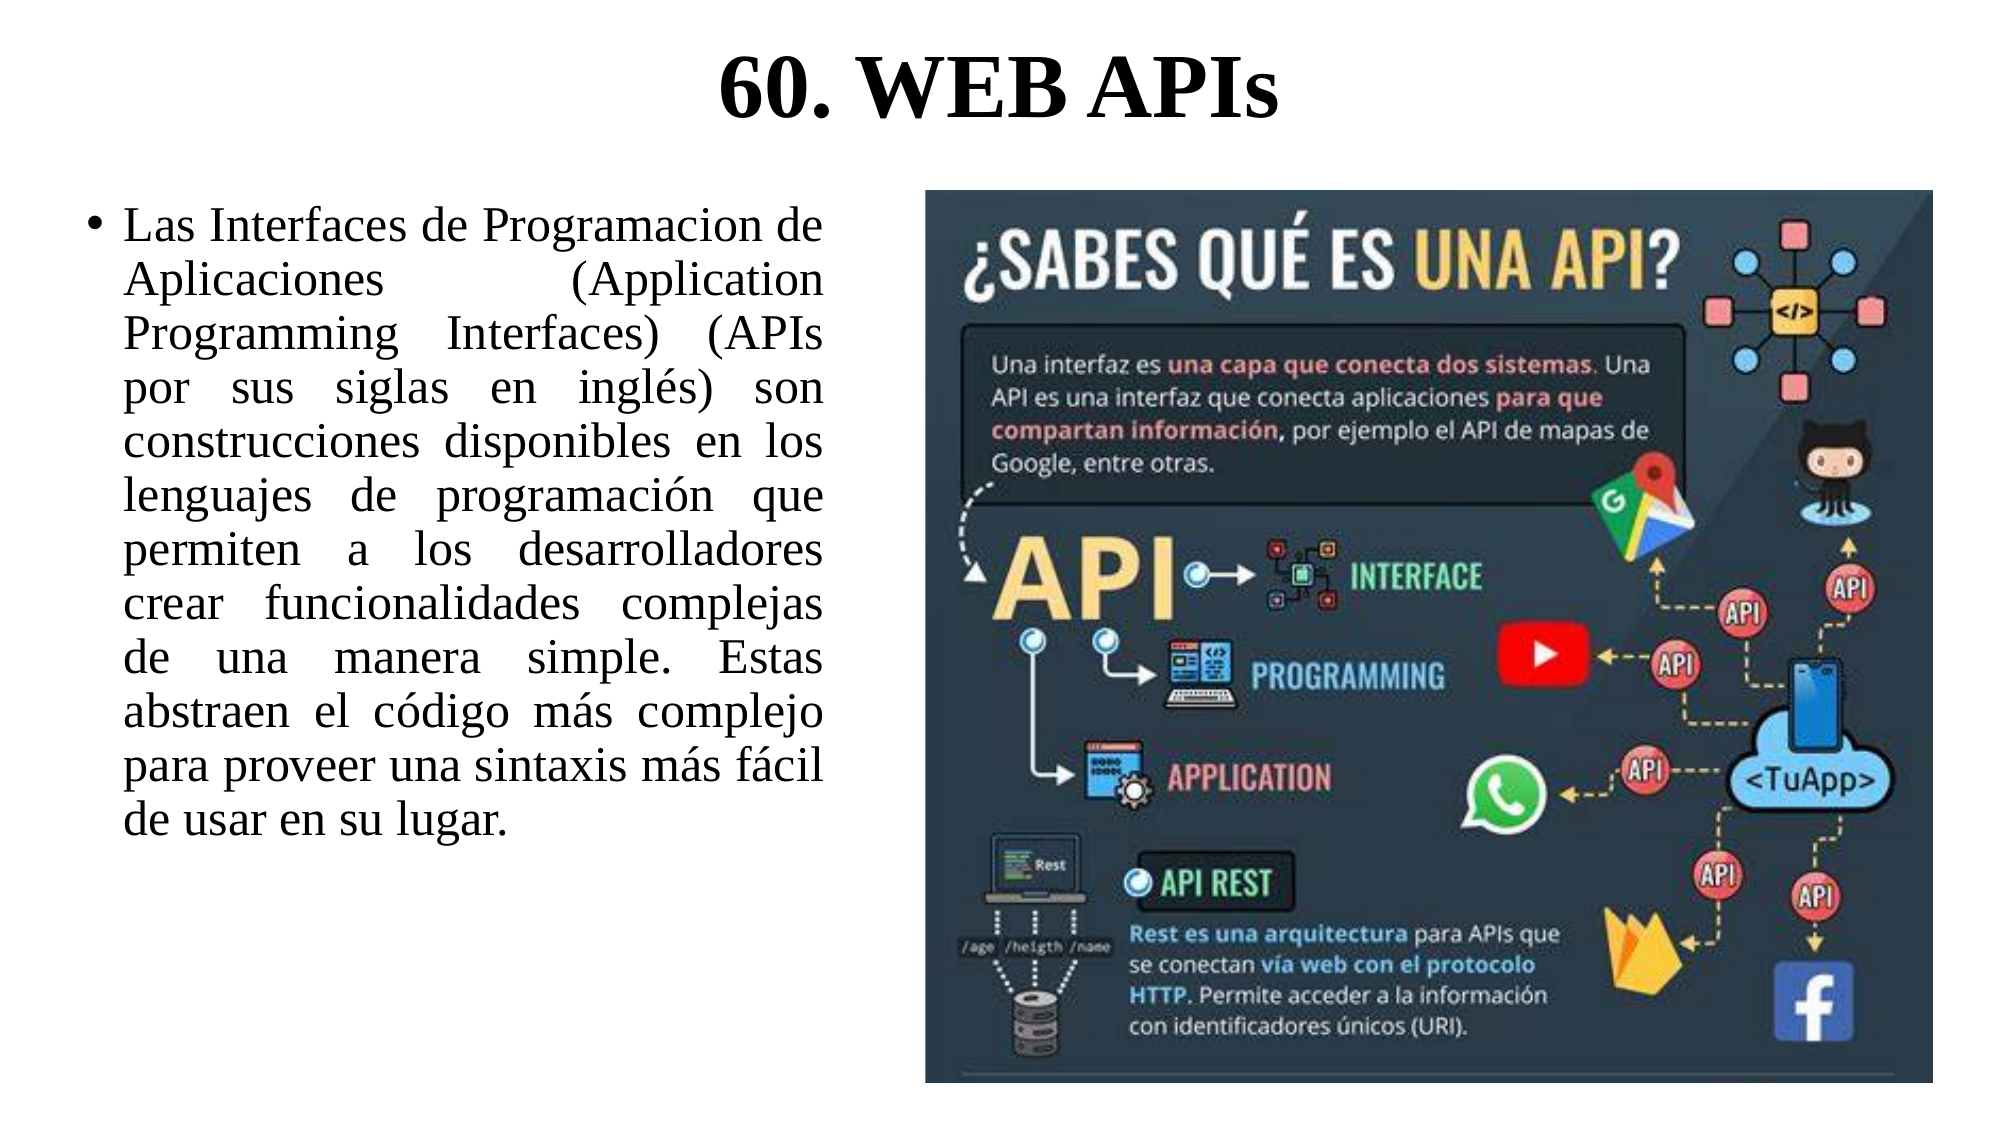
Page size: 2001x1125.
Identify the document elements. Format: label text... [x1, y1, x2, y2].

picture [925, 190, 1933, 1083]
list Las Interfaces de Programacion de Aplicaciones (Application Programming Interfaces) (APIs por sus siglas en inglés) son construcciones disponibles en los lenguajes de programación que permiten a los desarrolladores crear funcionalidades complejas de una manera simple. Estas abstraen el código más complejo para proveer una sintaxis más fácil de usar en su lugar. [71, 190, 840, 1032]
title 60. WEB APIs [137, 111, 1863, 174]
